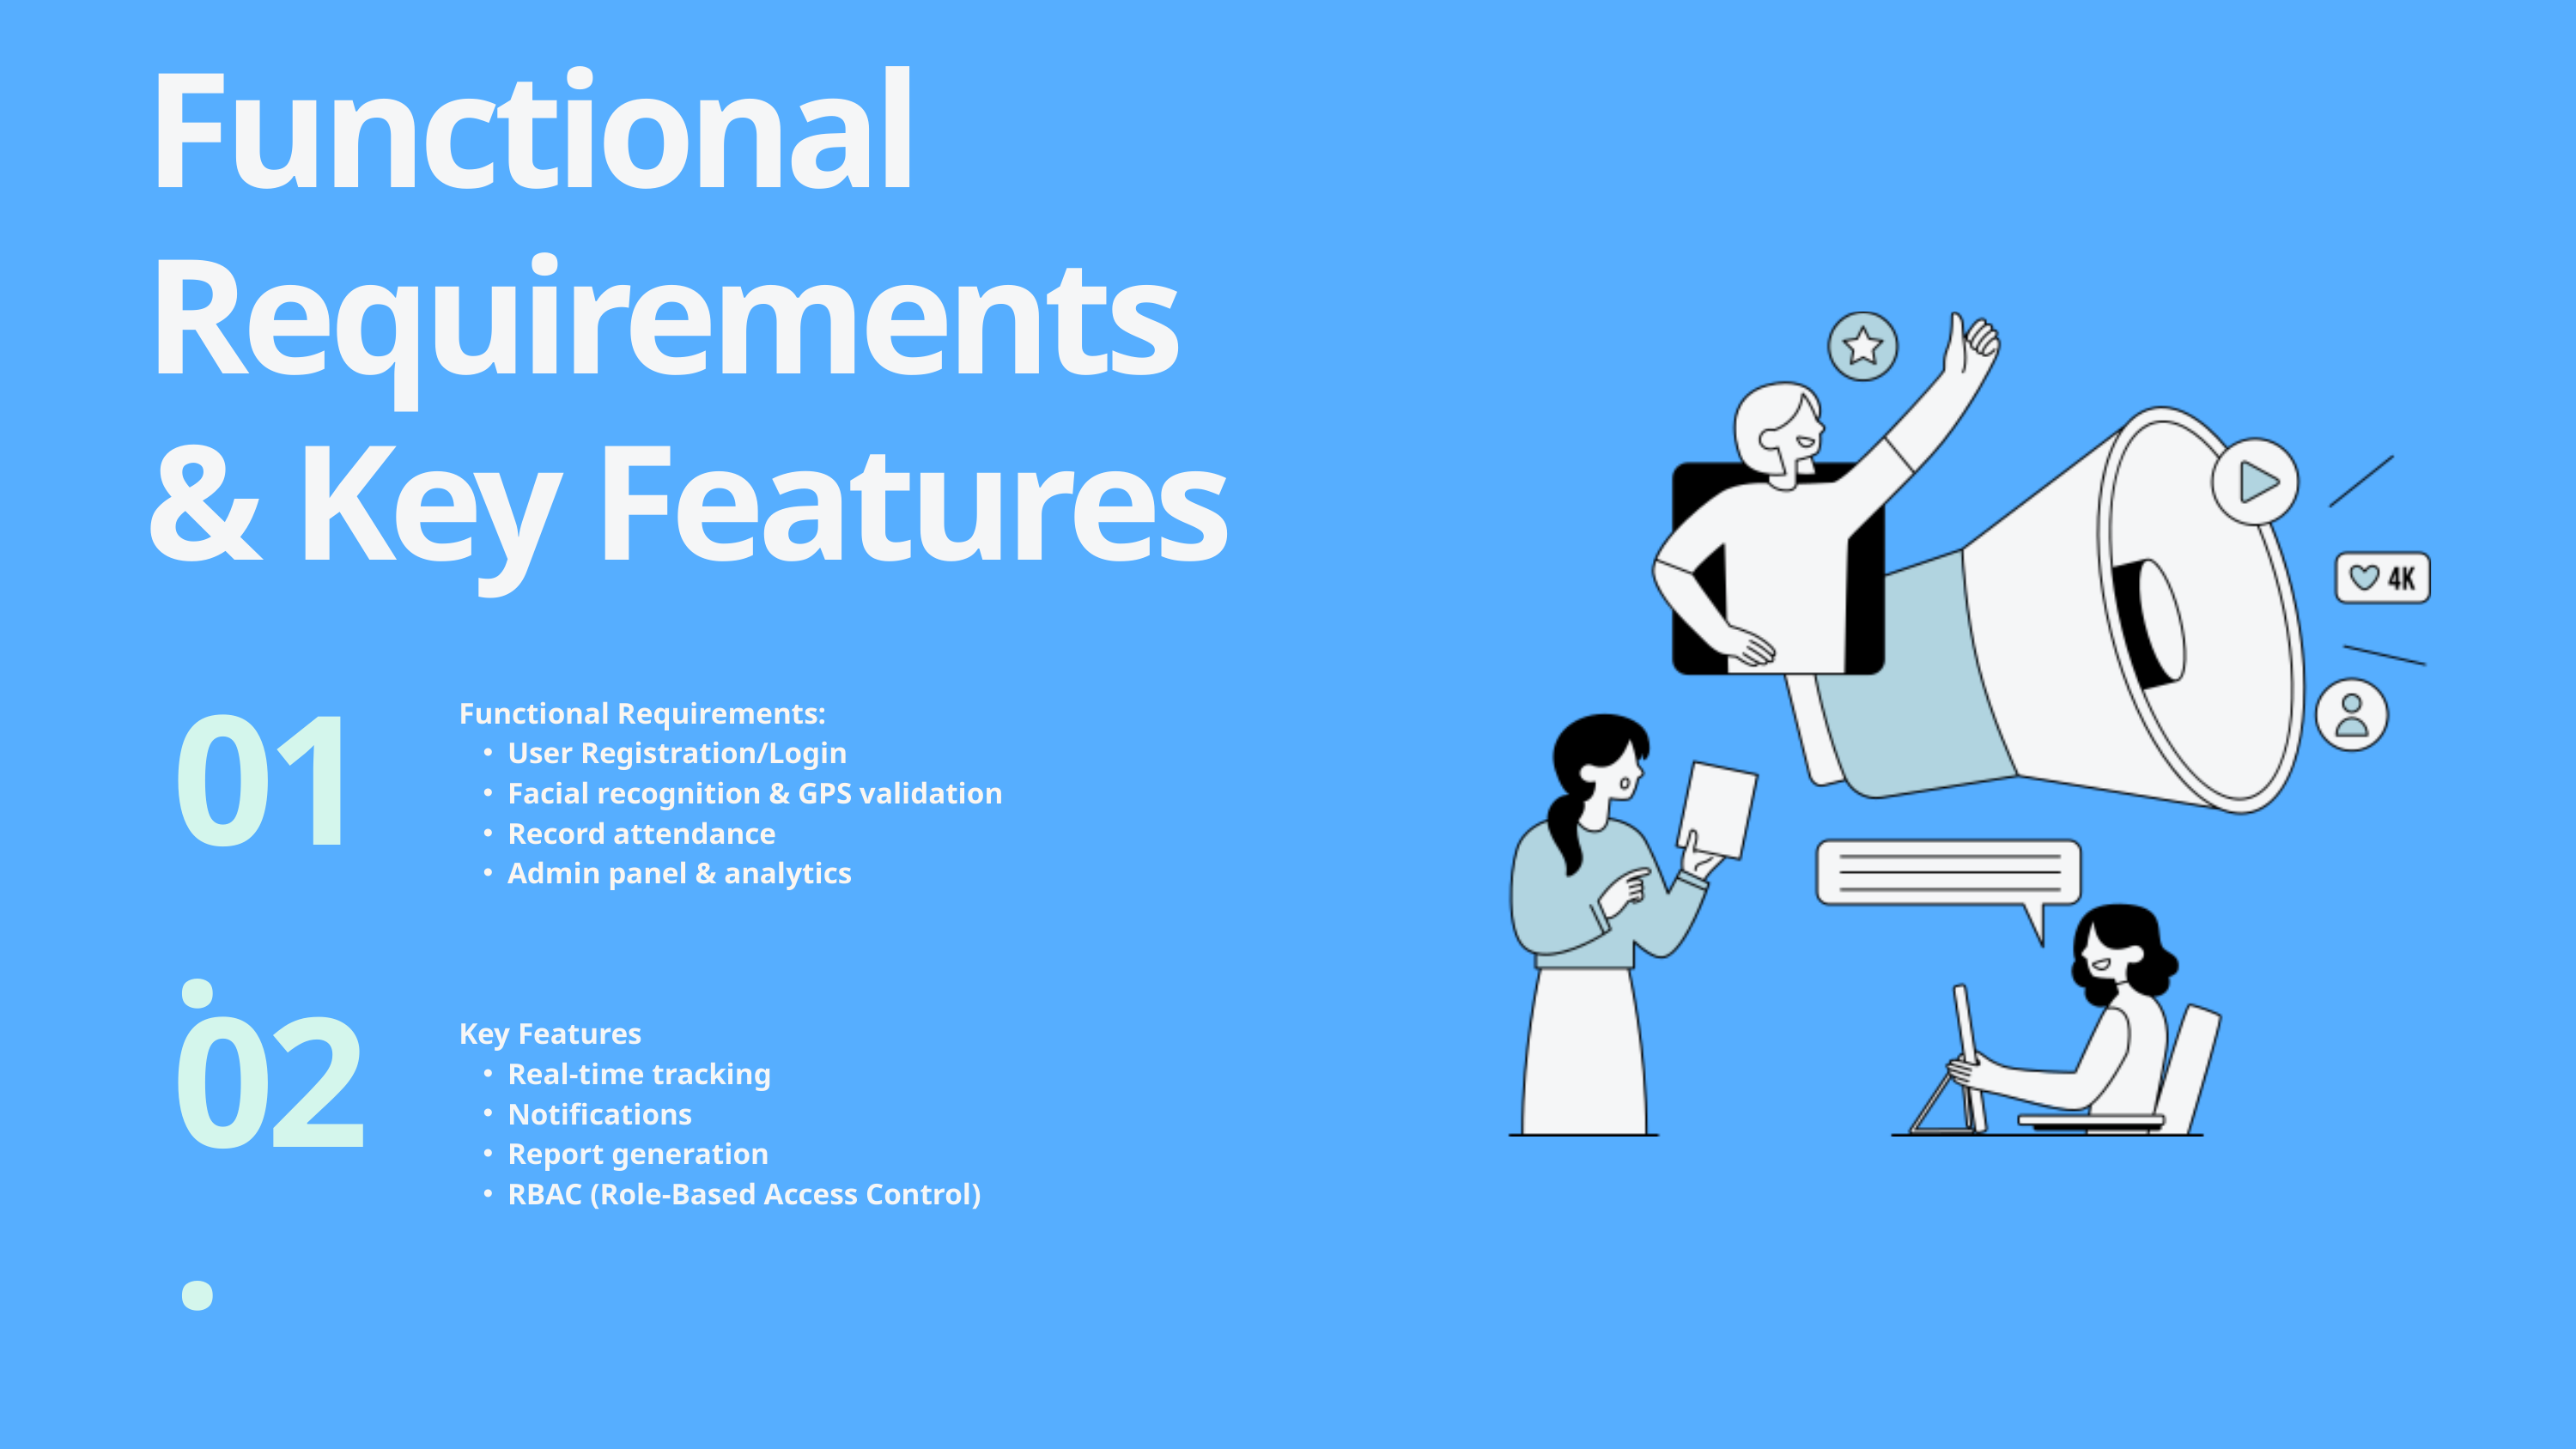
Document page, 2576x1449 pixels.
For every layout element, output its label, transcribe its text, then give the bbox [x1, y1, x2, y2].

text_box Functional Requirements: User Registration/Login Facial recognition & GPS validation Record attendance Admin panel & analytics [459, 689, 1324, 970]
text_box 01. [171, 718, 408, 1022]
text_box Functional Requirements & Key Features [144, 33, 1261, 592]
text_box 02. [171, 1022, 408, 1345]
text_box Key Features Real-time tracking Notifications Report generation RBAC (Role-Based Access Control) [459, 1009, 1324, 1251]
text_box [1505, 312, 2432, 1137]
